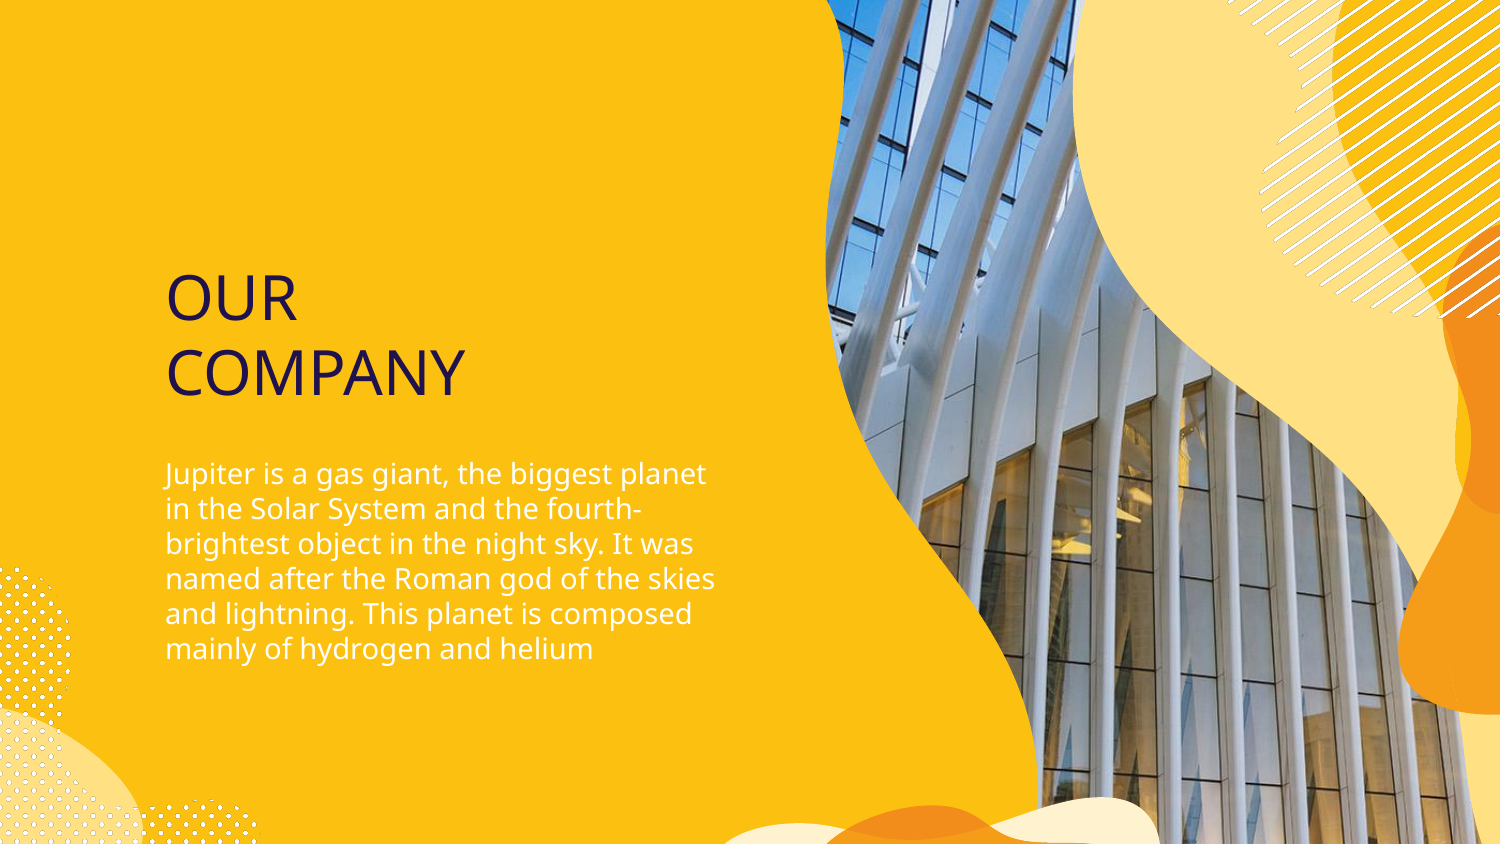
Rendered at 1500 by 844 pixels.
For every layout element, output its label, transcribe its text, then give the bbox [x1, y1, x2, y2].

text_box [375, 0, 902, 844]
picture [0, 562, 375, 844]
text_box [907, 0, 1500, 844]
title OUR COMPANY [150, 162, 370, 424]
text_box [711, 796, 902, 844]
subtitle Jupiter is a gas giant, the biggest planet in the Solar System and the fourth-brightest object in the night sky. It was named after the Roman god of the skies and lightning. This planet is composed mainly of hydrogen and helium [150, 426, 370, 733]
